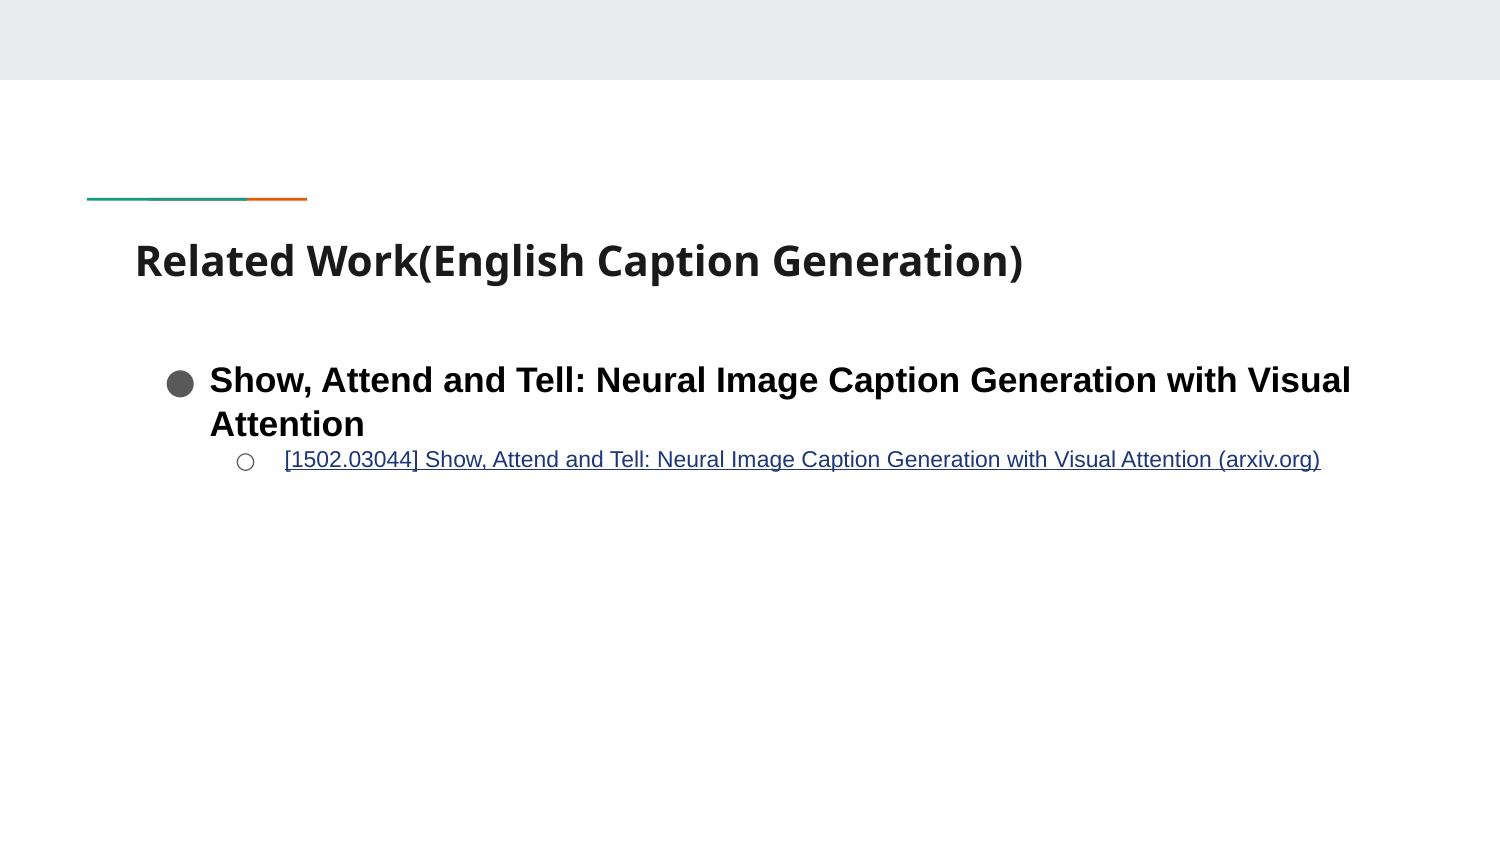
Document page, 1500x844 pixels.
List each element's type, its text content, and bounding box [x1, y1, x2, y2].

list Show, Attend and Tell: Neural Image Caption Generation with Visual Attention [1502.03044] Show, Attend and Tell: Neural Image Caption Generation with Visual Attention (arxiv.org) [119, 341, 1381, 712]
title Related Work(English Caption Generation) [119, 216, 1381, 305]
